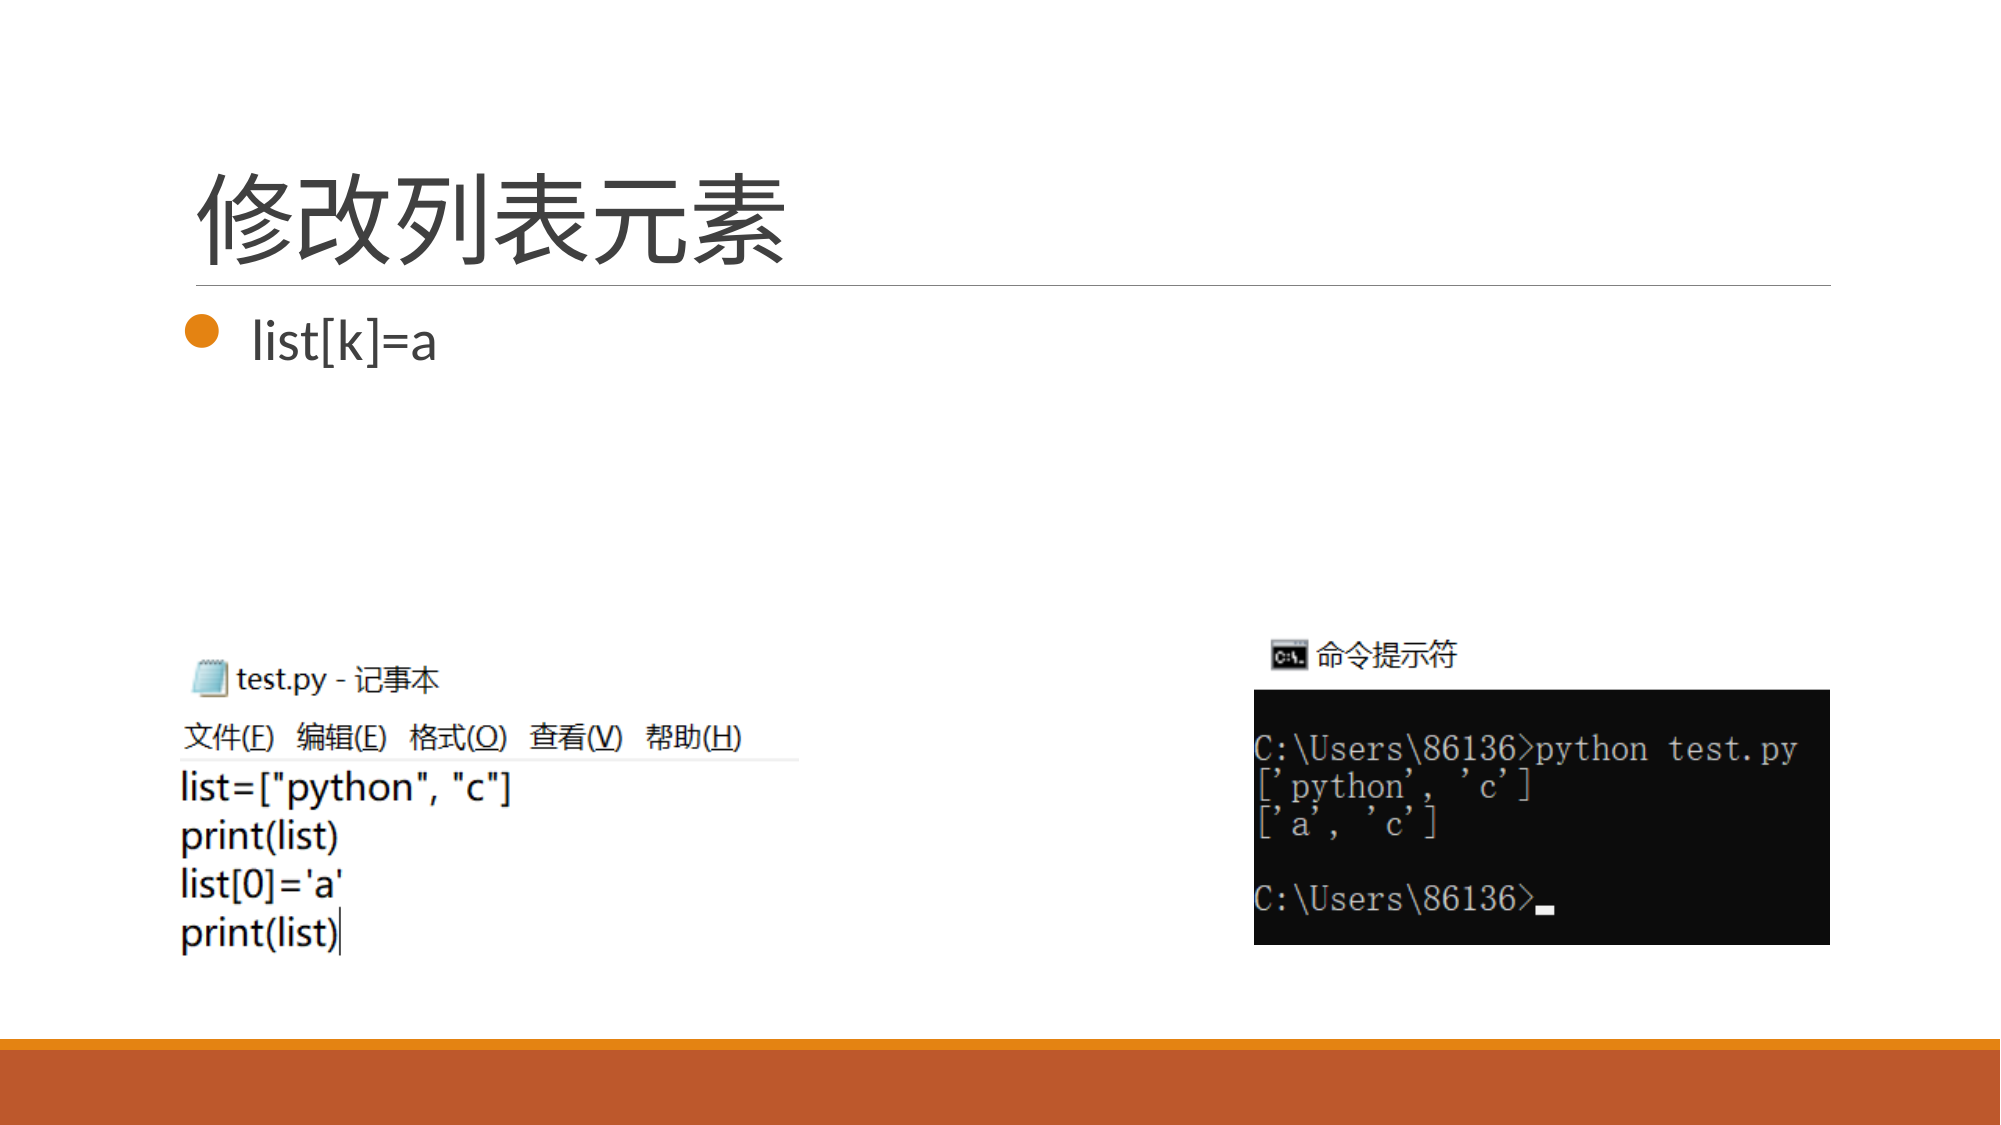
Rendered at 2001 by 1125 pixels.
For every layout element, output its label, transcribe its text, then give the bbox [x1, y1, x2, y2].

list list[k]=a [180, 302, 1830, 963]
picture [179, 652, 800, 963]
picture [1254, 628, 1831, 946]
title 修改列表元素 [180, 47, 1830, 285]
